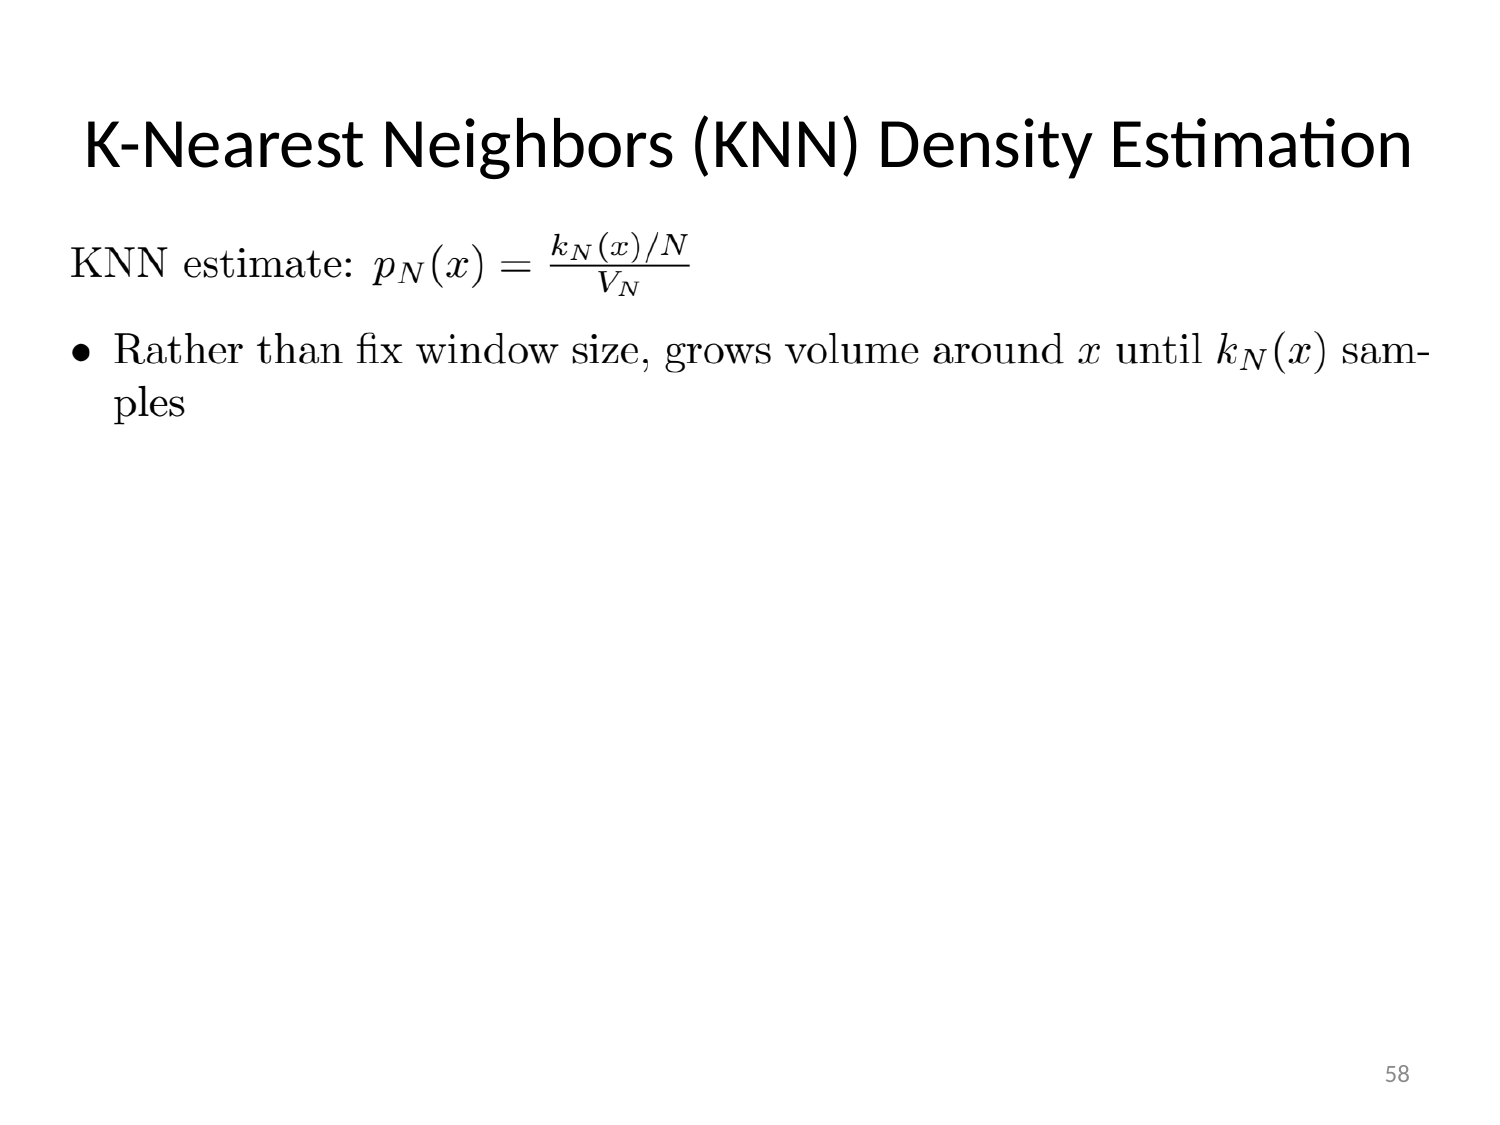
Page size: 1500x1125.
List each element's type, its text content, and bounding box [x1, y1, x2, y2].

slide_number 58 [1074, 1042, 1425, 1103]
picture [70, 232, 1430, 463]
title K-Nearest Neighbors (KNN) Density Estimation [57, 45, 1443, 233]
